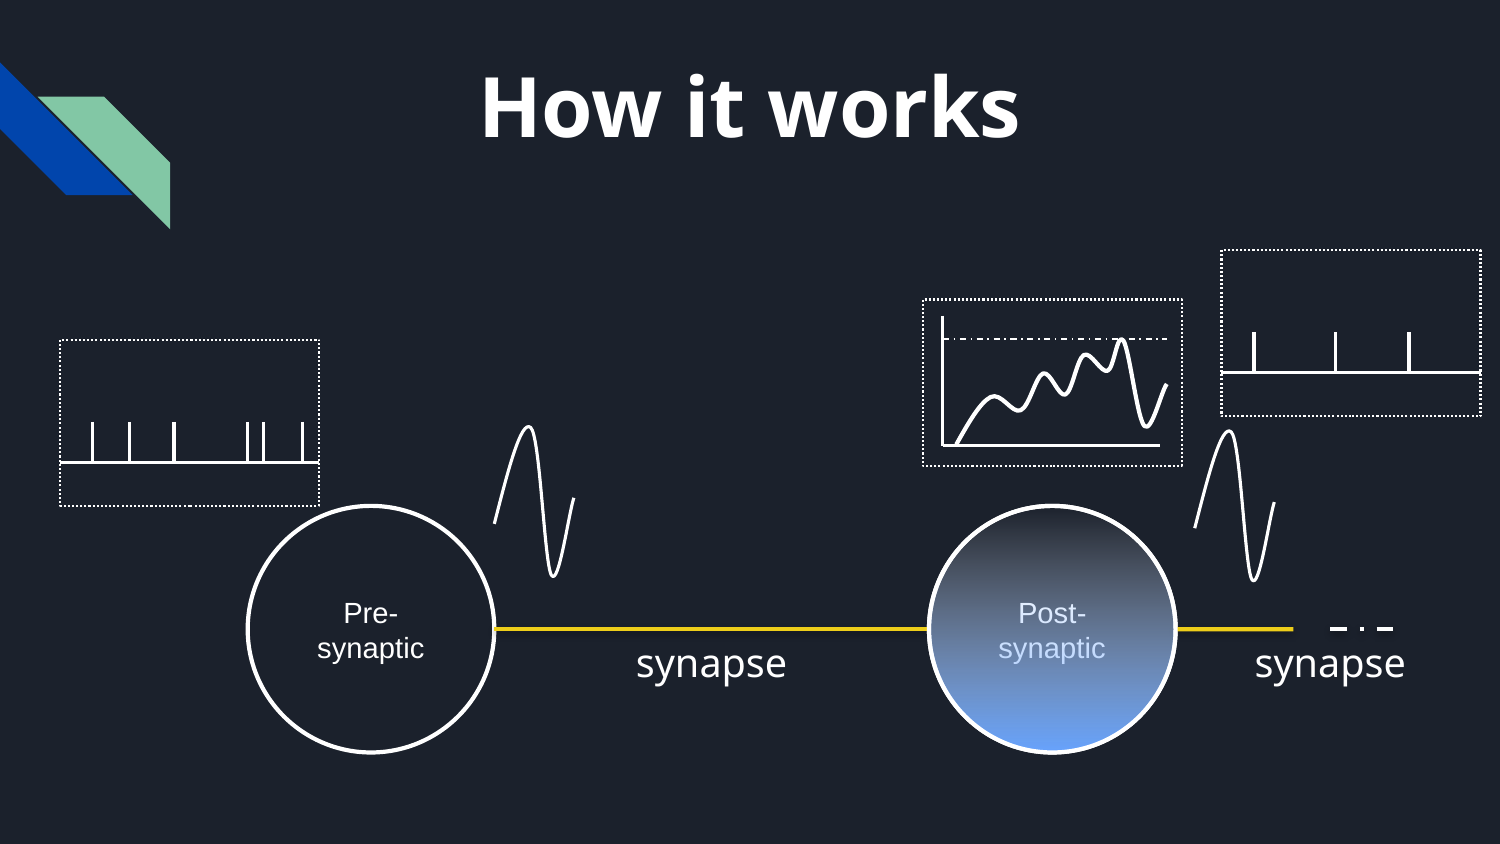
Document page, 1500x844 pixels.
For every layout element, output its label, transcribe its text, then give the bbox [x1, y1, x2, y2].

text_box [922, 299, 1182, 466]
text_box synapse [1232, 640, 1429, 682]
text_box [497, 424, 545, 504]
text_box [247, 505, 1176, 753]
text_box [1221, 249, 1481, 417]
text_box [1192, 428, 1277, 583]
text_box [58, 338, 321, 462]
text_box [58, 467, 321, 508]
text_box How it works [242, 63, 1258, 146]
text_box [554, 497, 576, 504]
